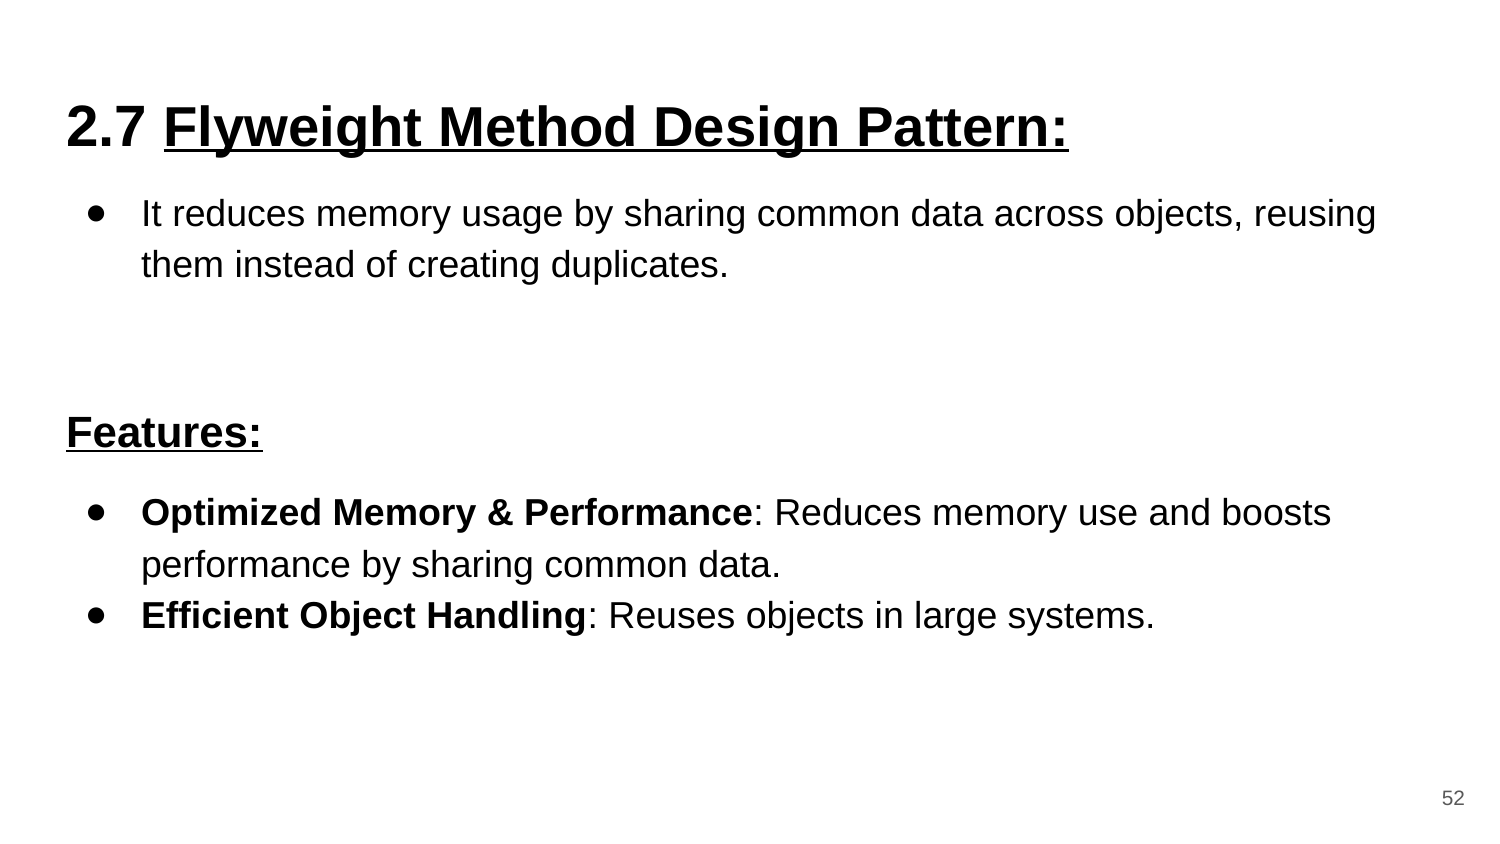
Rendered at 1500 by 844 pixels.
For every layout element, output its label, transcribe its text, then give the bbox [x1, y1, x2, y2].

list It reduces memory usage by sharing common data across objects, reusing them instead of creating duplicates. Features: Optimized Memory & Performance: Reduces memory use and boosts performance by sharing common data. Efficient Object Handling: Reuses objects in large systems. [51, 166, 1449, 821]
slide_number ‹#› [1389, 764, 1480, 830]
title 2.7 Flyweight Method Design Pattern: [51, 72, 1449, 166]
